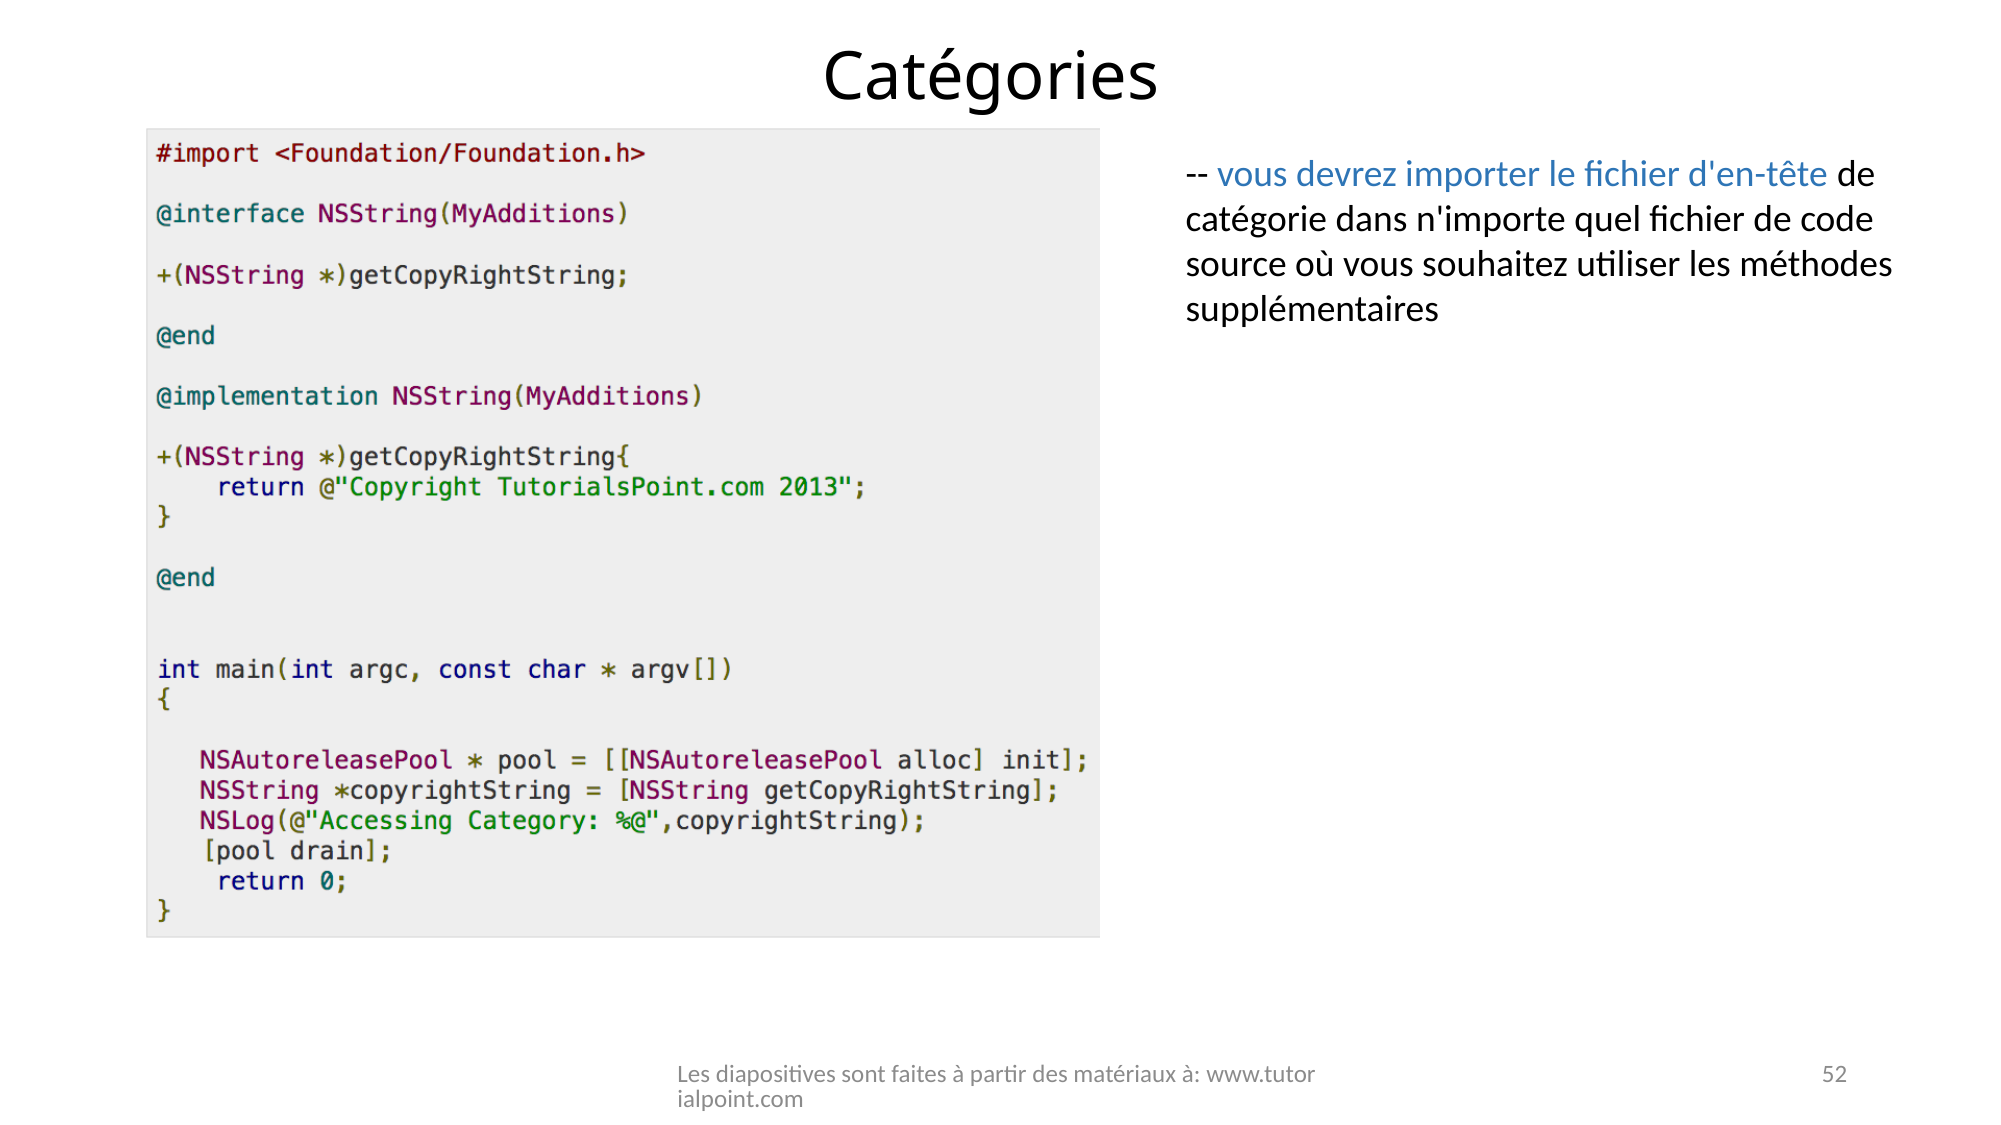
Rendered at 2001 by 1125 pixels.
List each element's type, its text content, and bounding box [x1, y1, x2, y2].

text_box -- vous devrez importer le fichier d'en-tête de catégorie dans n'importe quel fichier de code source où vous souhaitez utiliser les méthodes supplémentaires [1170, 141, 1936, 337]
title Catégories [137, 36, 1863, 119]
slide_number 52 [1412, 1042, 1863, 1103]
picture [137, 118, 1100, 948]
footer Les diapositives sont faites à partir des matériaux à: www.tutorialpoint.com [662, 1042, 1338, 1103]
